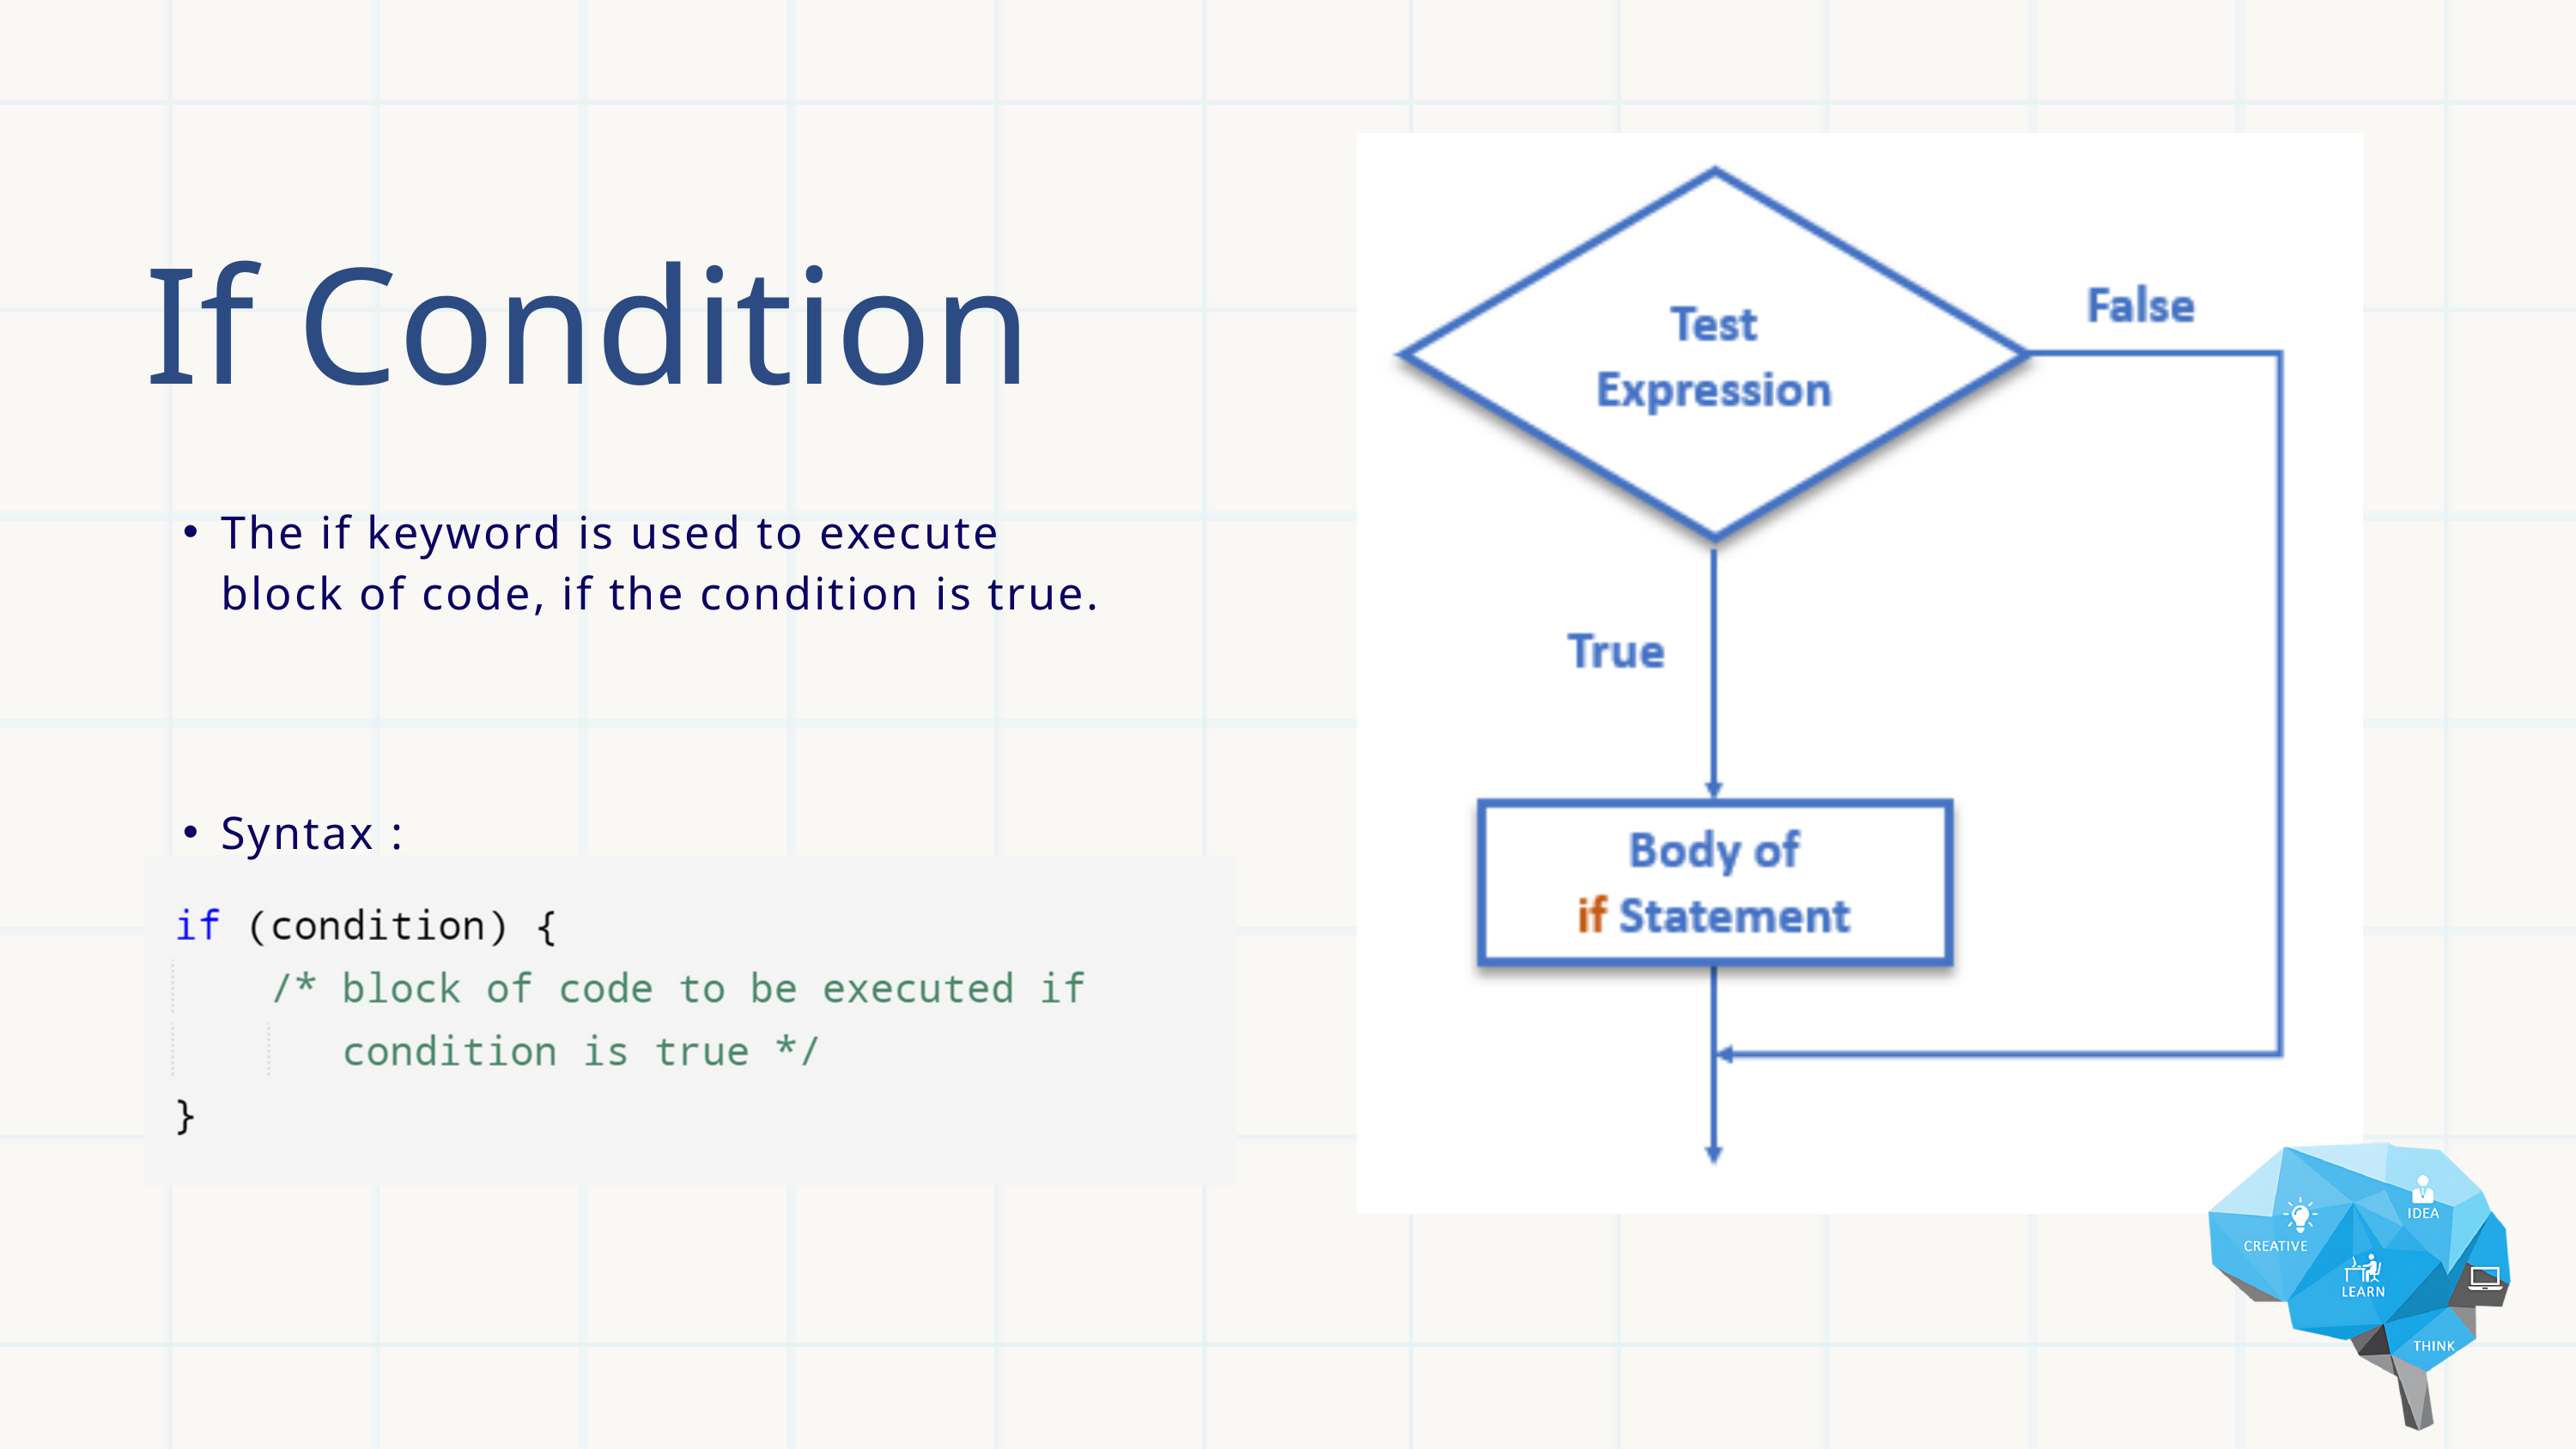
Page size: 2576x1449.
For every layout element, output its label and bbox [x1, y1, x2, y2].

text_box [0, 0, 2576, 1449]
